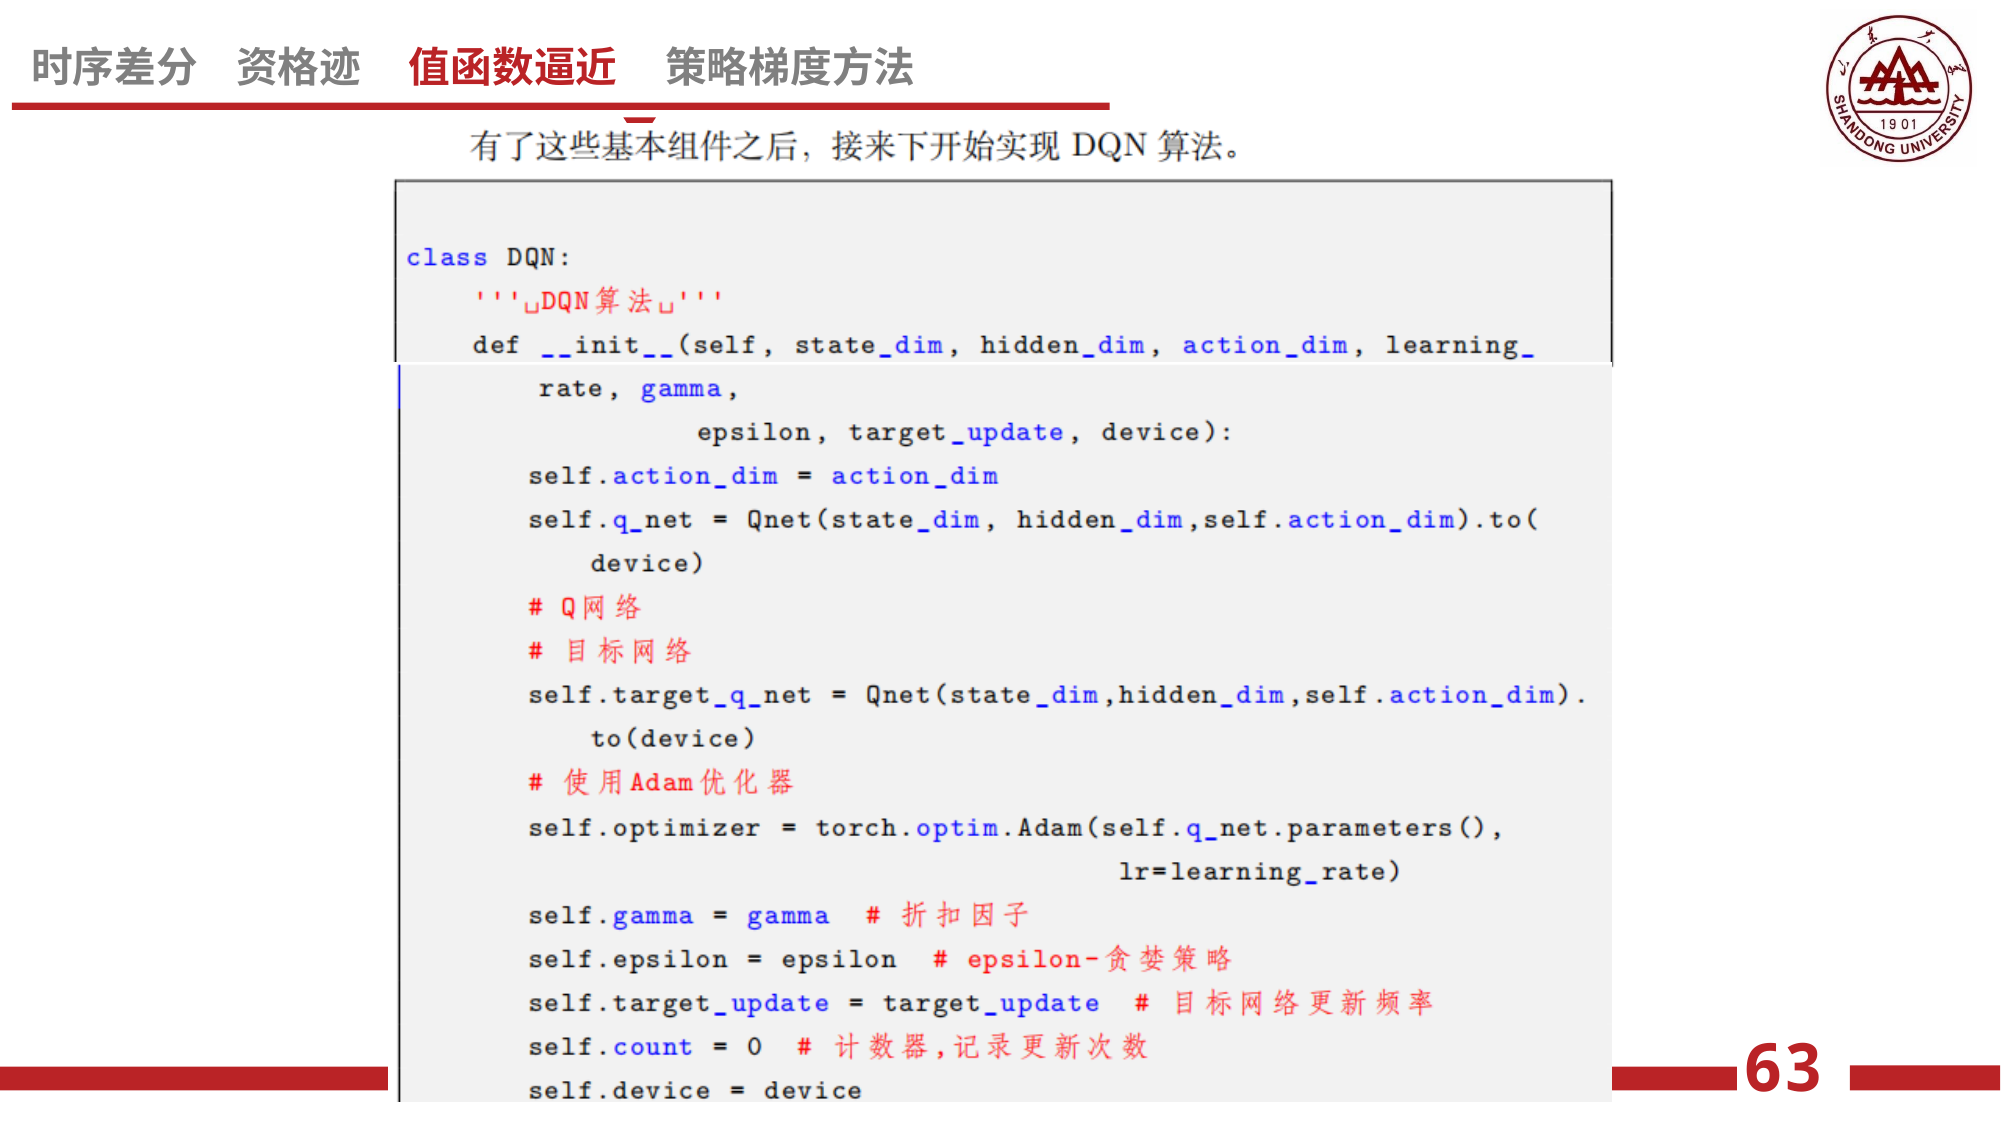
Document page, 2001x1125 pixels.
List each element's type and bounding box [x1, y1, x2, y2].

picture [1820, 9, 1977, 167]
picture [366, 123, 1634, 1103]
